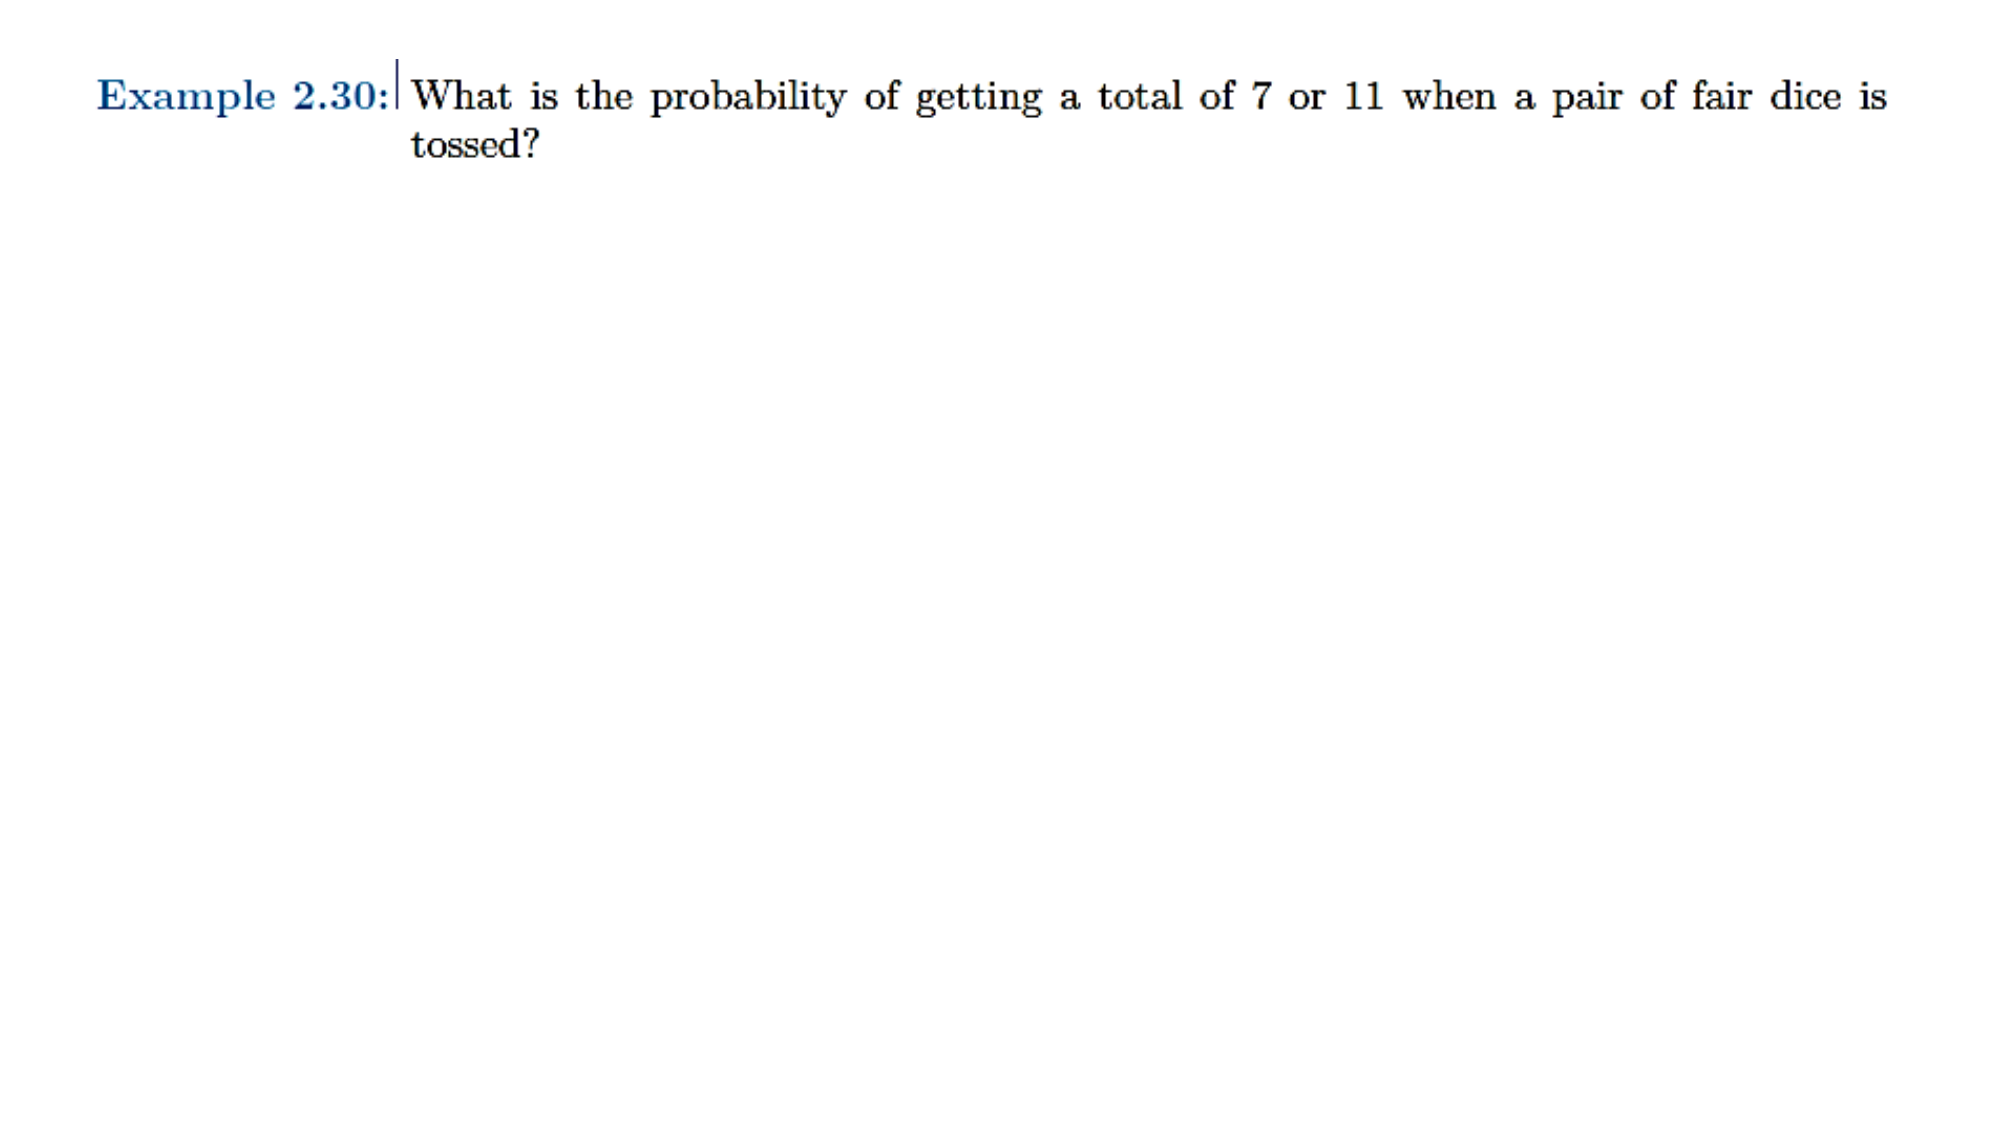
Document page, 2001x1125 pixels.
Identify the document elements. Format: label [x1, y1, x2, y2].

picture [89, 59, 1920, 175]
